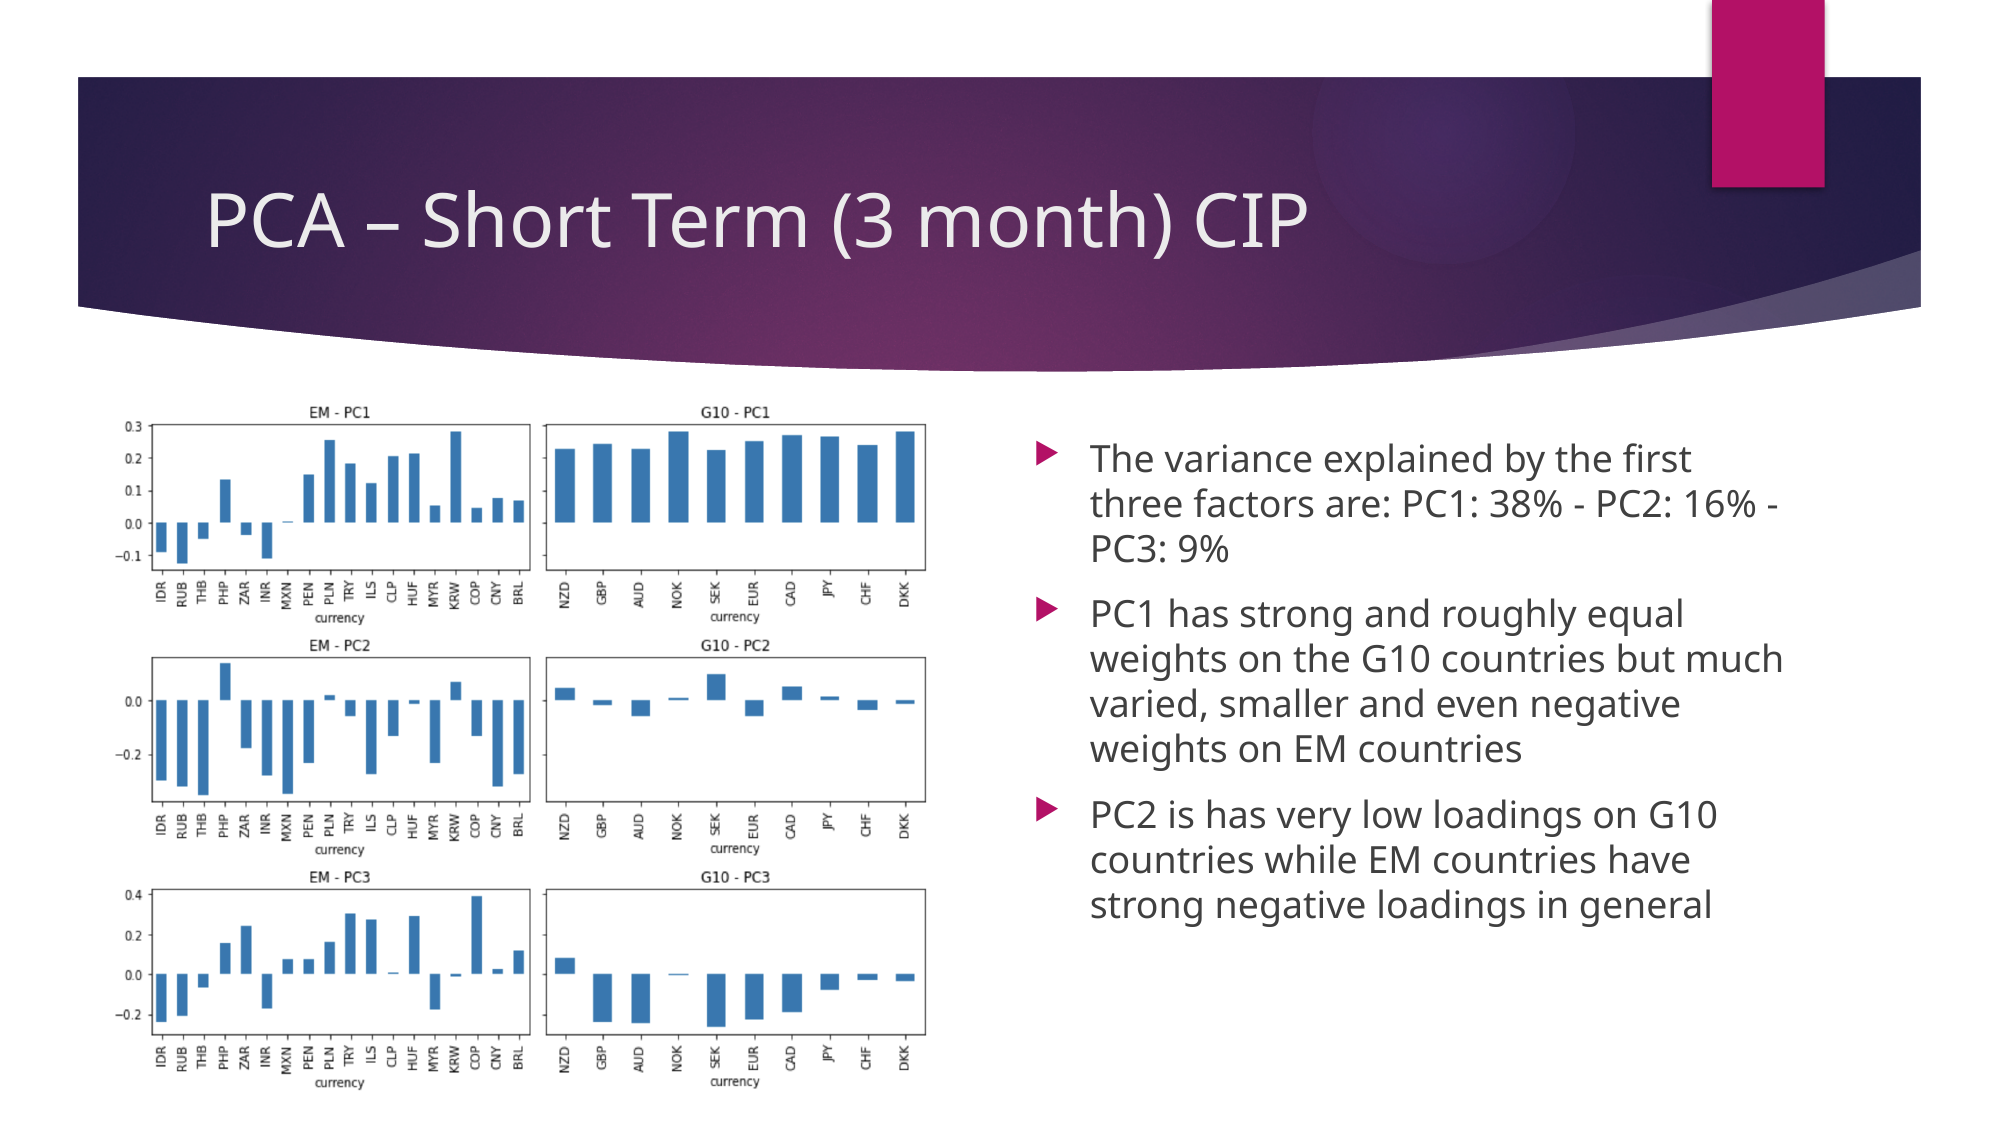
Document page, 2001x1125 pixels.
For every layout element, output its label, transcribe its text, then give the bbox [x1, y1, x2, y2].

list The variance explained by the first three factors are: PC1: 38% - PC2: 16% - PC3: 9% PC1 has strong and roughly equal weights on the G10 countries but much varied, smaller and even negative weights on EM countries PC2 is has very low loadings on G10 countries while EM countries have strong negative loadings in general [1018, 427, 1810, 988]
title PCA – Short Term (3 month) CIP [189, 159, 1627, 276]
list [109, 396, 946, 1095]
